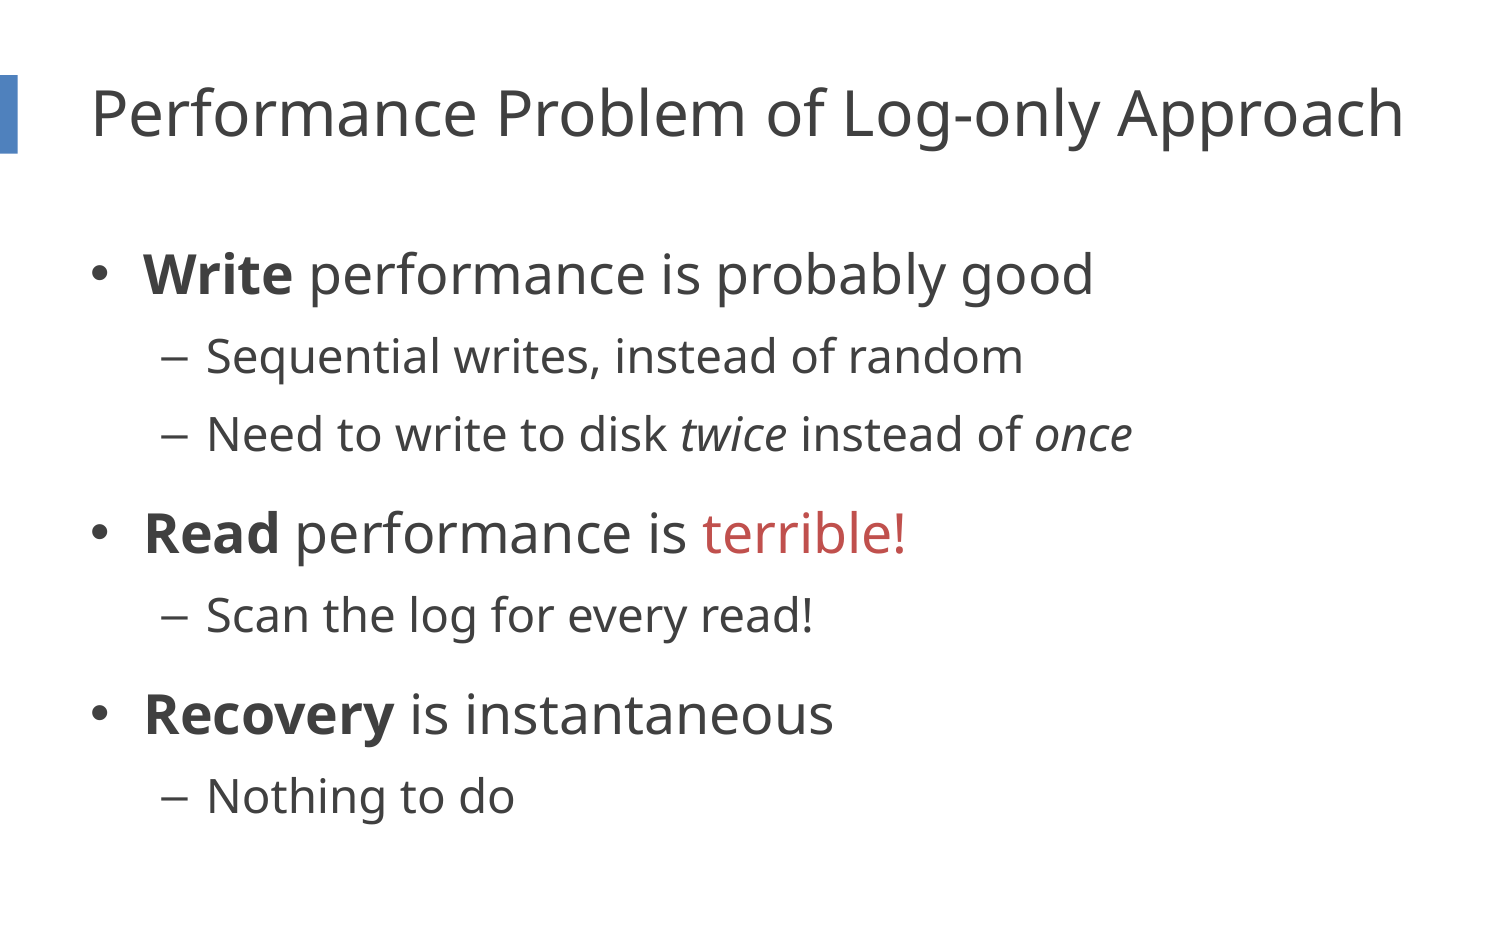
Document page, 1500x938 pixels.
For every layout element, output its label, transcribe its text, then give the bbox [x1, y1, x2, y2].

list Write performance is probably good Sequential writes, instead of random Need to write to disk twice instead of once Read performance is terrible! Scan the log for every read! Recovery is instantaneous Nothing to do [75, 218, 1425, 838]
title Performance Problem of Log-only Approach [75, 37, 1425, 186]
